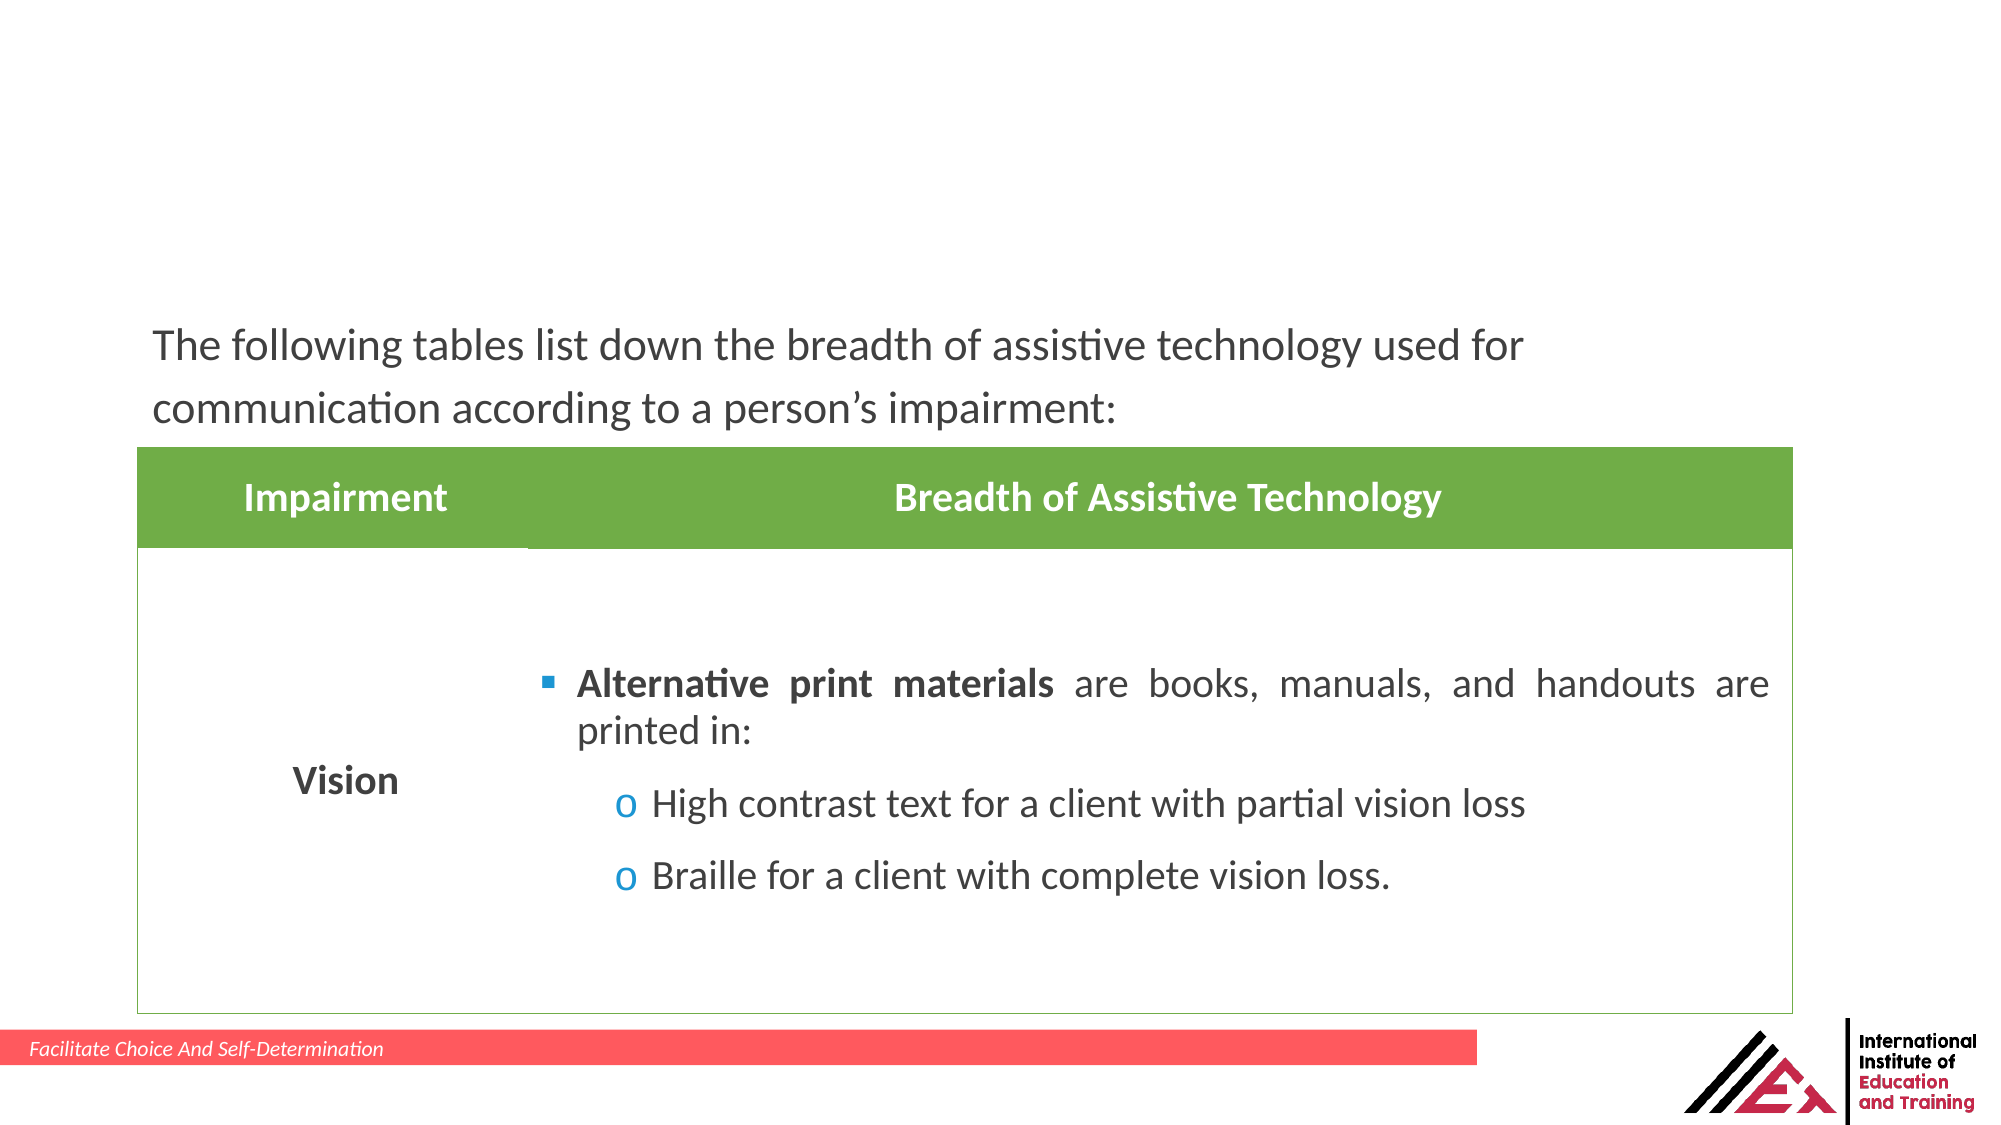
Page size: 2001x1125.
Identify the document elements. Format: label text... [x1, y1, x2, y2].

table_cell Alternative print materials are books, manuals, and handouts are printed in: High contrast text for a client with partial vision loss Braille for a client with complete vision loss. [528, 549, 1792, 1013]
table_header Breadth of Assistive Technology [528, 448, 1792, 548]
picture [1683, 1018, 1976, 1125]
table_header Impairment [138, 448, 528, 548]
list The following tables list down the breadth of assistive technology used for communication according to a person’s impairment: [137, 299, 1793, 447]
table_cell Vision [138, 548, 528, 1013]
text_box Facilitate Choice And Self-Determination [0, 1029, 1478, 1066]
